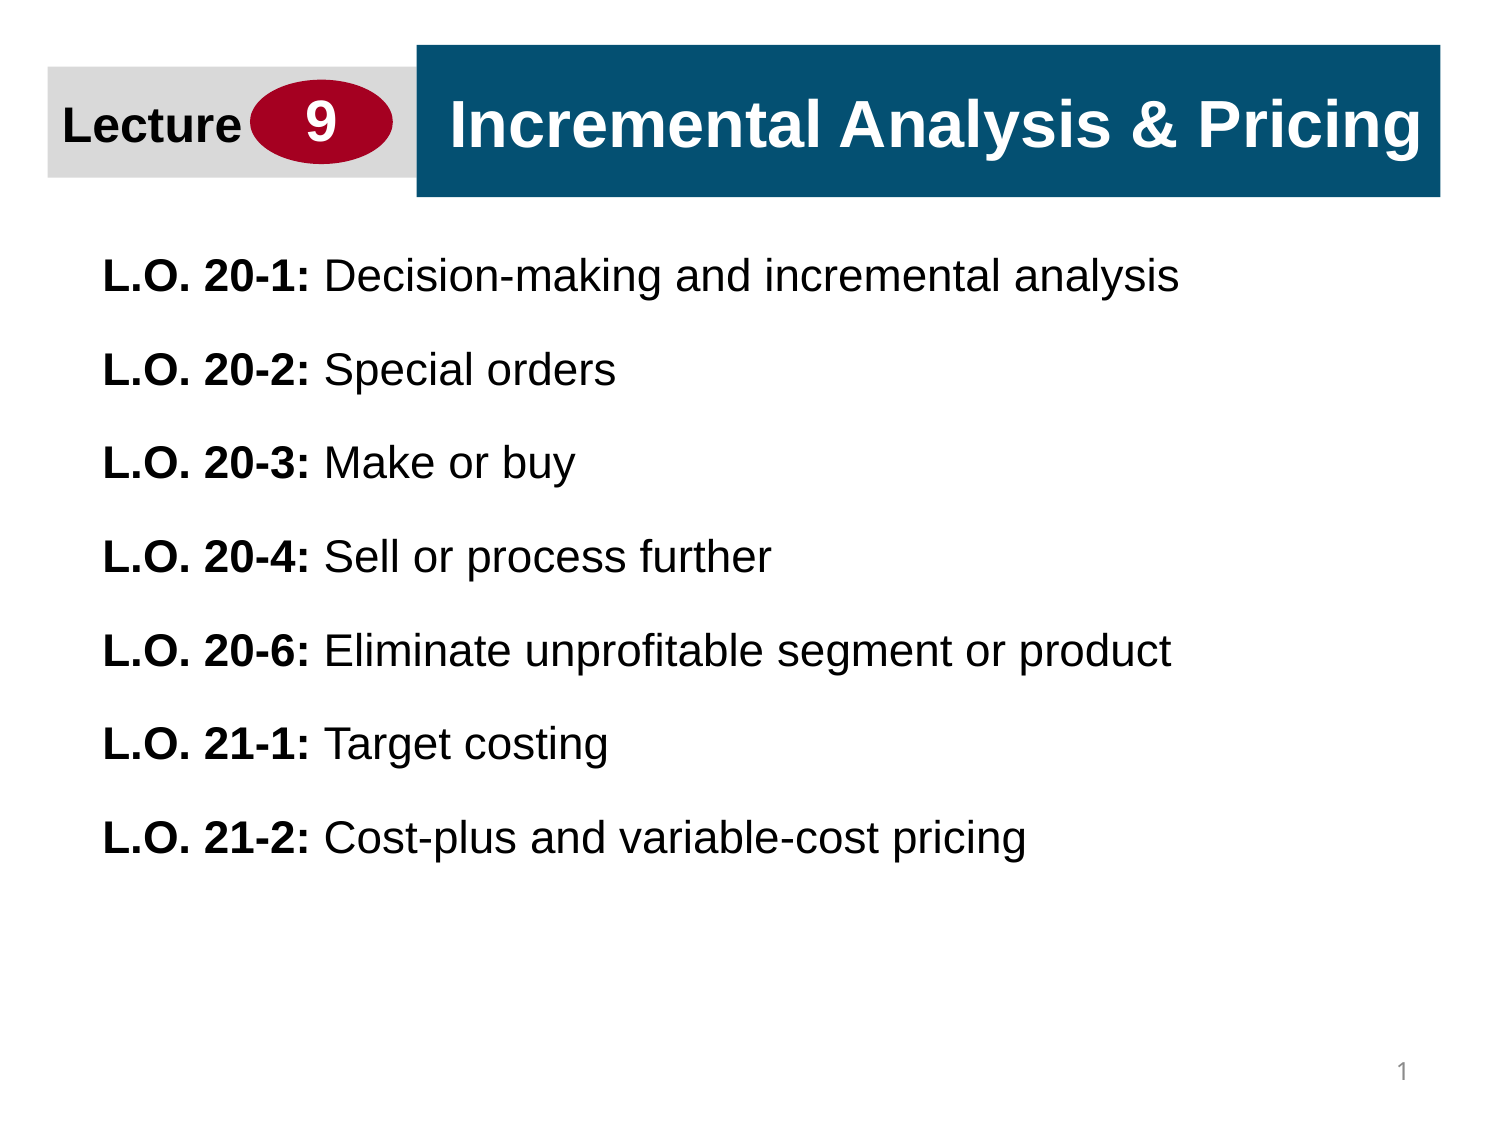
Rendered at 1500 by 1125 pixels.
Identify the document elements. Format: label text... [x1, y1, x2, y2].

text_box L.O. 20-1: Decision-making and incremental analysis L.O. 20-2: Special orders L.O. 20-3: Make or buy L.O. 20-4: Sell or process further L.O. 20-6: Eliminate unprofitable segment or product L.O. 21-1: Target costing L.O. 21-2: Cost-plus and variable-cost pricing [87, 224, 1363, 1067]
slide_number 1 [1074, 1042, 1425, 1103]
text_box 9 [249, 79, 393, 165]
text_box Lecture [47, 66, 416, 178]
text_box Incremental Analysis & Pricing [416, 44, 1441, 198]
